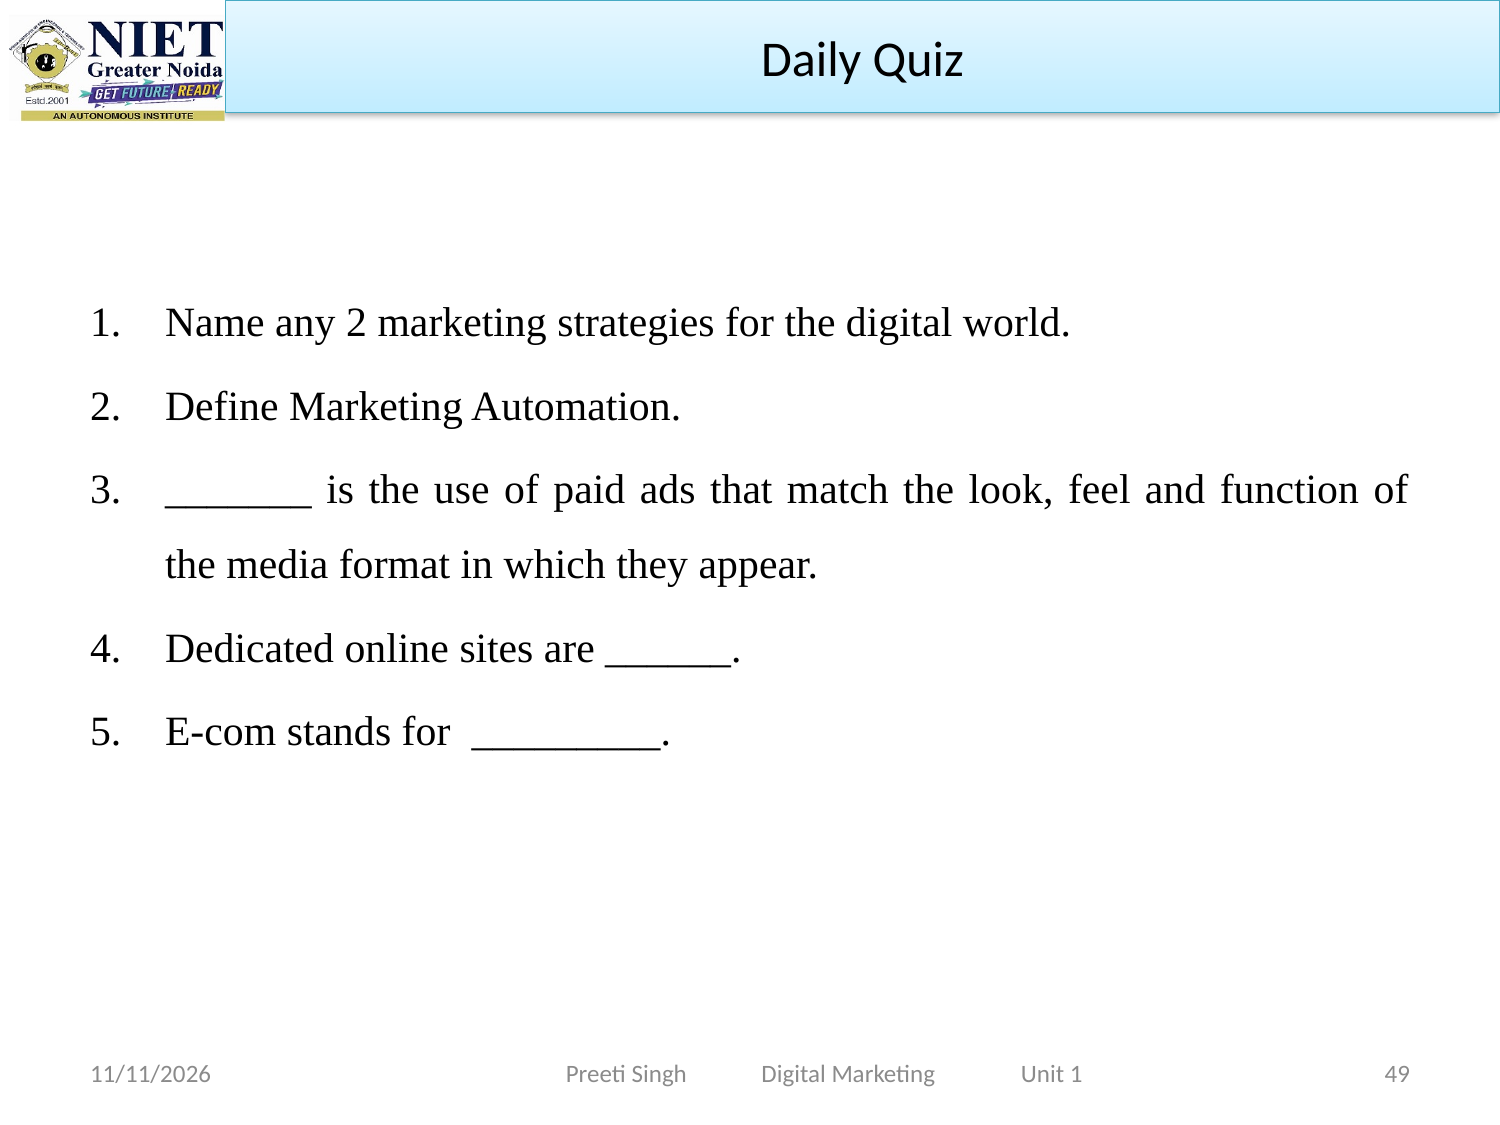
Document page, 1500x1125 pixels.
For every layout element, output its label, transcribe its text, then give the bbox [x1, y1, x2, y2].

picture [9, 0, 226, 151]
list Name any 2 marketing strategies for the digital world. Define Marketing Automation. _______ is the use of paid ads that match the look, feel and function of the media format in which they appear. Dedicated online sites are ______. E-com stands for _________. [75, 262, 1425, 1005]
footer Preeti Singh Digital Marketing Unit 1 [412, 1042, 1074, 1103]
text_box Daily Quiz [226, 0, 1500, 113]
slide_number 28-May-24 [75, 1042, 412, 1103]
slide_number 49 [1074, 1042, 1425, 1103]
